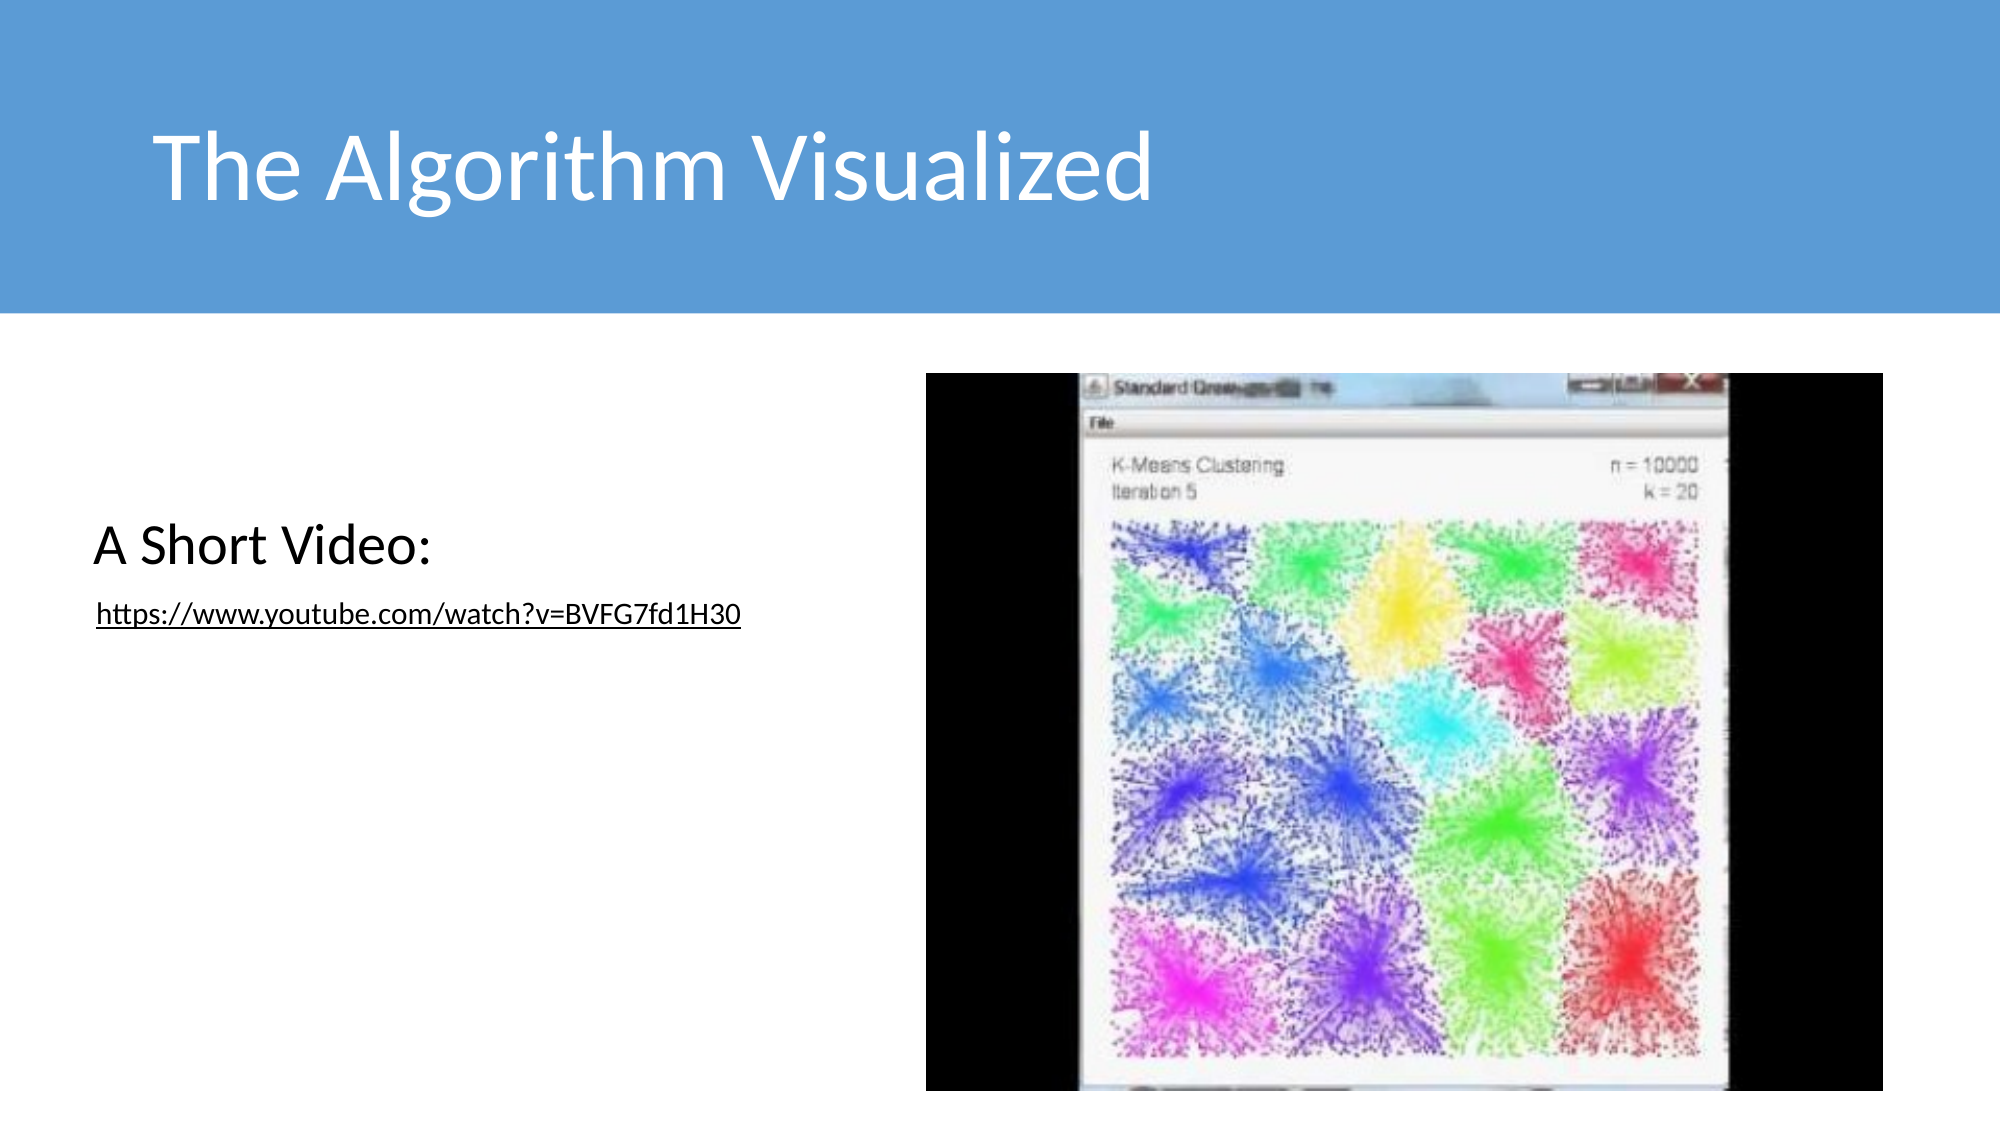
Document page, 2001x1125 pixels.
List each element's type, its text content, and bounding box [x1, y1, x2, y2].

title The Algorithm Visualized [137, 59, 1863, 278]
text_box [0, 0, 2000, 316]
list A Short Video: https://www.youtube.com/watch?v=BVFG7fd1H30 [51, 506, 827, 957]
picture [926, 373, 1884, 1091]
